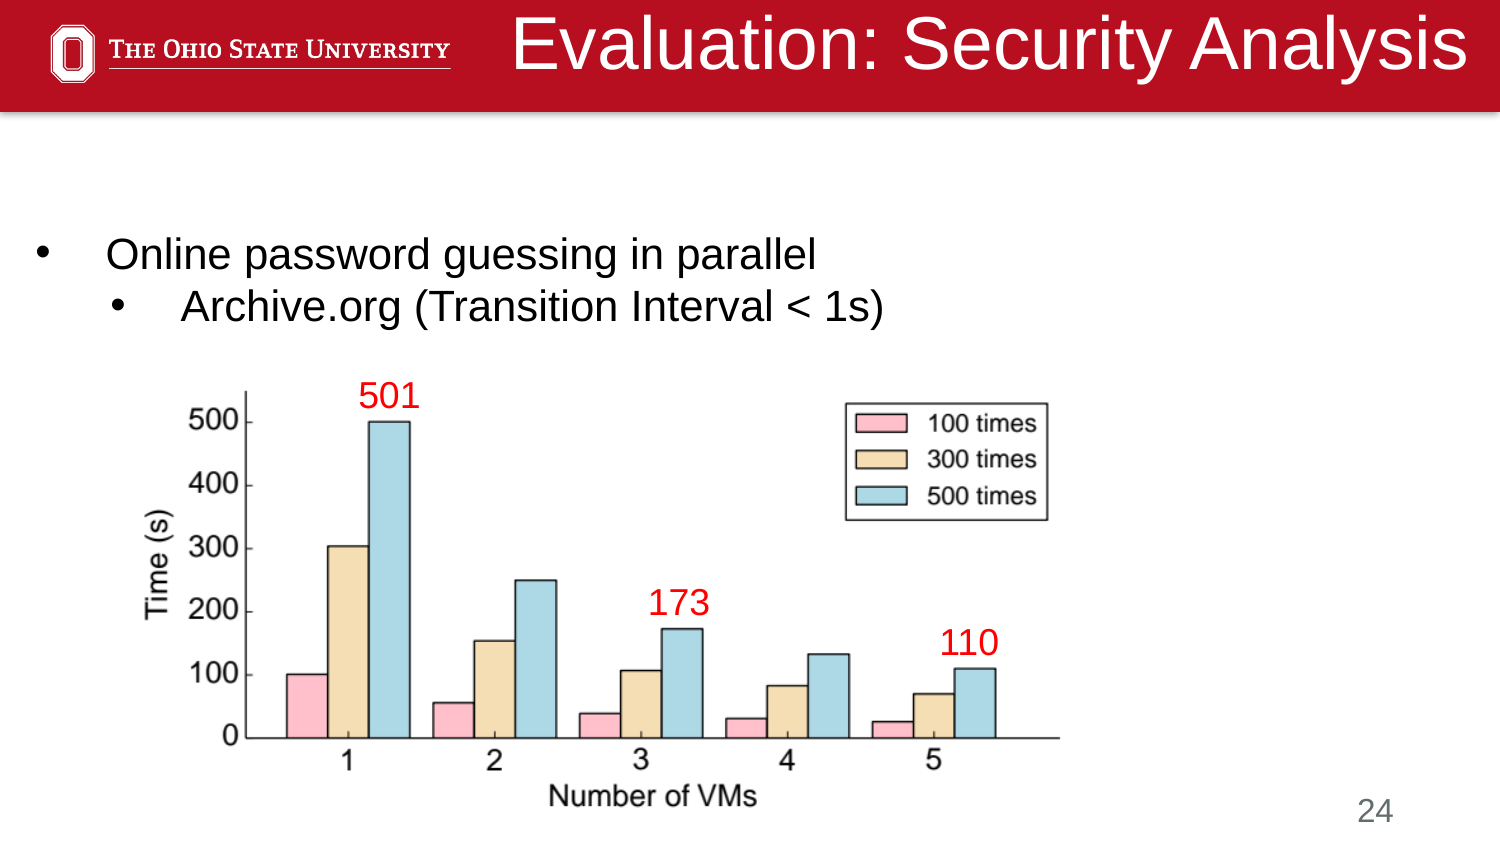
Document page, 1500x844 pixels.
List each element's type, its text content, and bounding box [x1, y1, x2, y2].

text_box Online password guessing in parallel Archive.org (Transition Interval < 1s) [20, 218, 1250, 338]
list Evaluation: Security Analysis [445, 43, 1484, 111]
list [119, 358, 1090, 844]
picture [50, 24, 451, 83]
